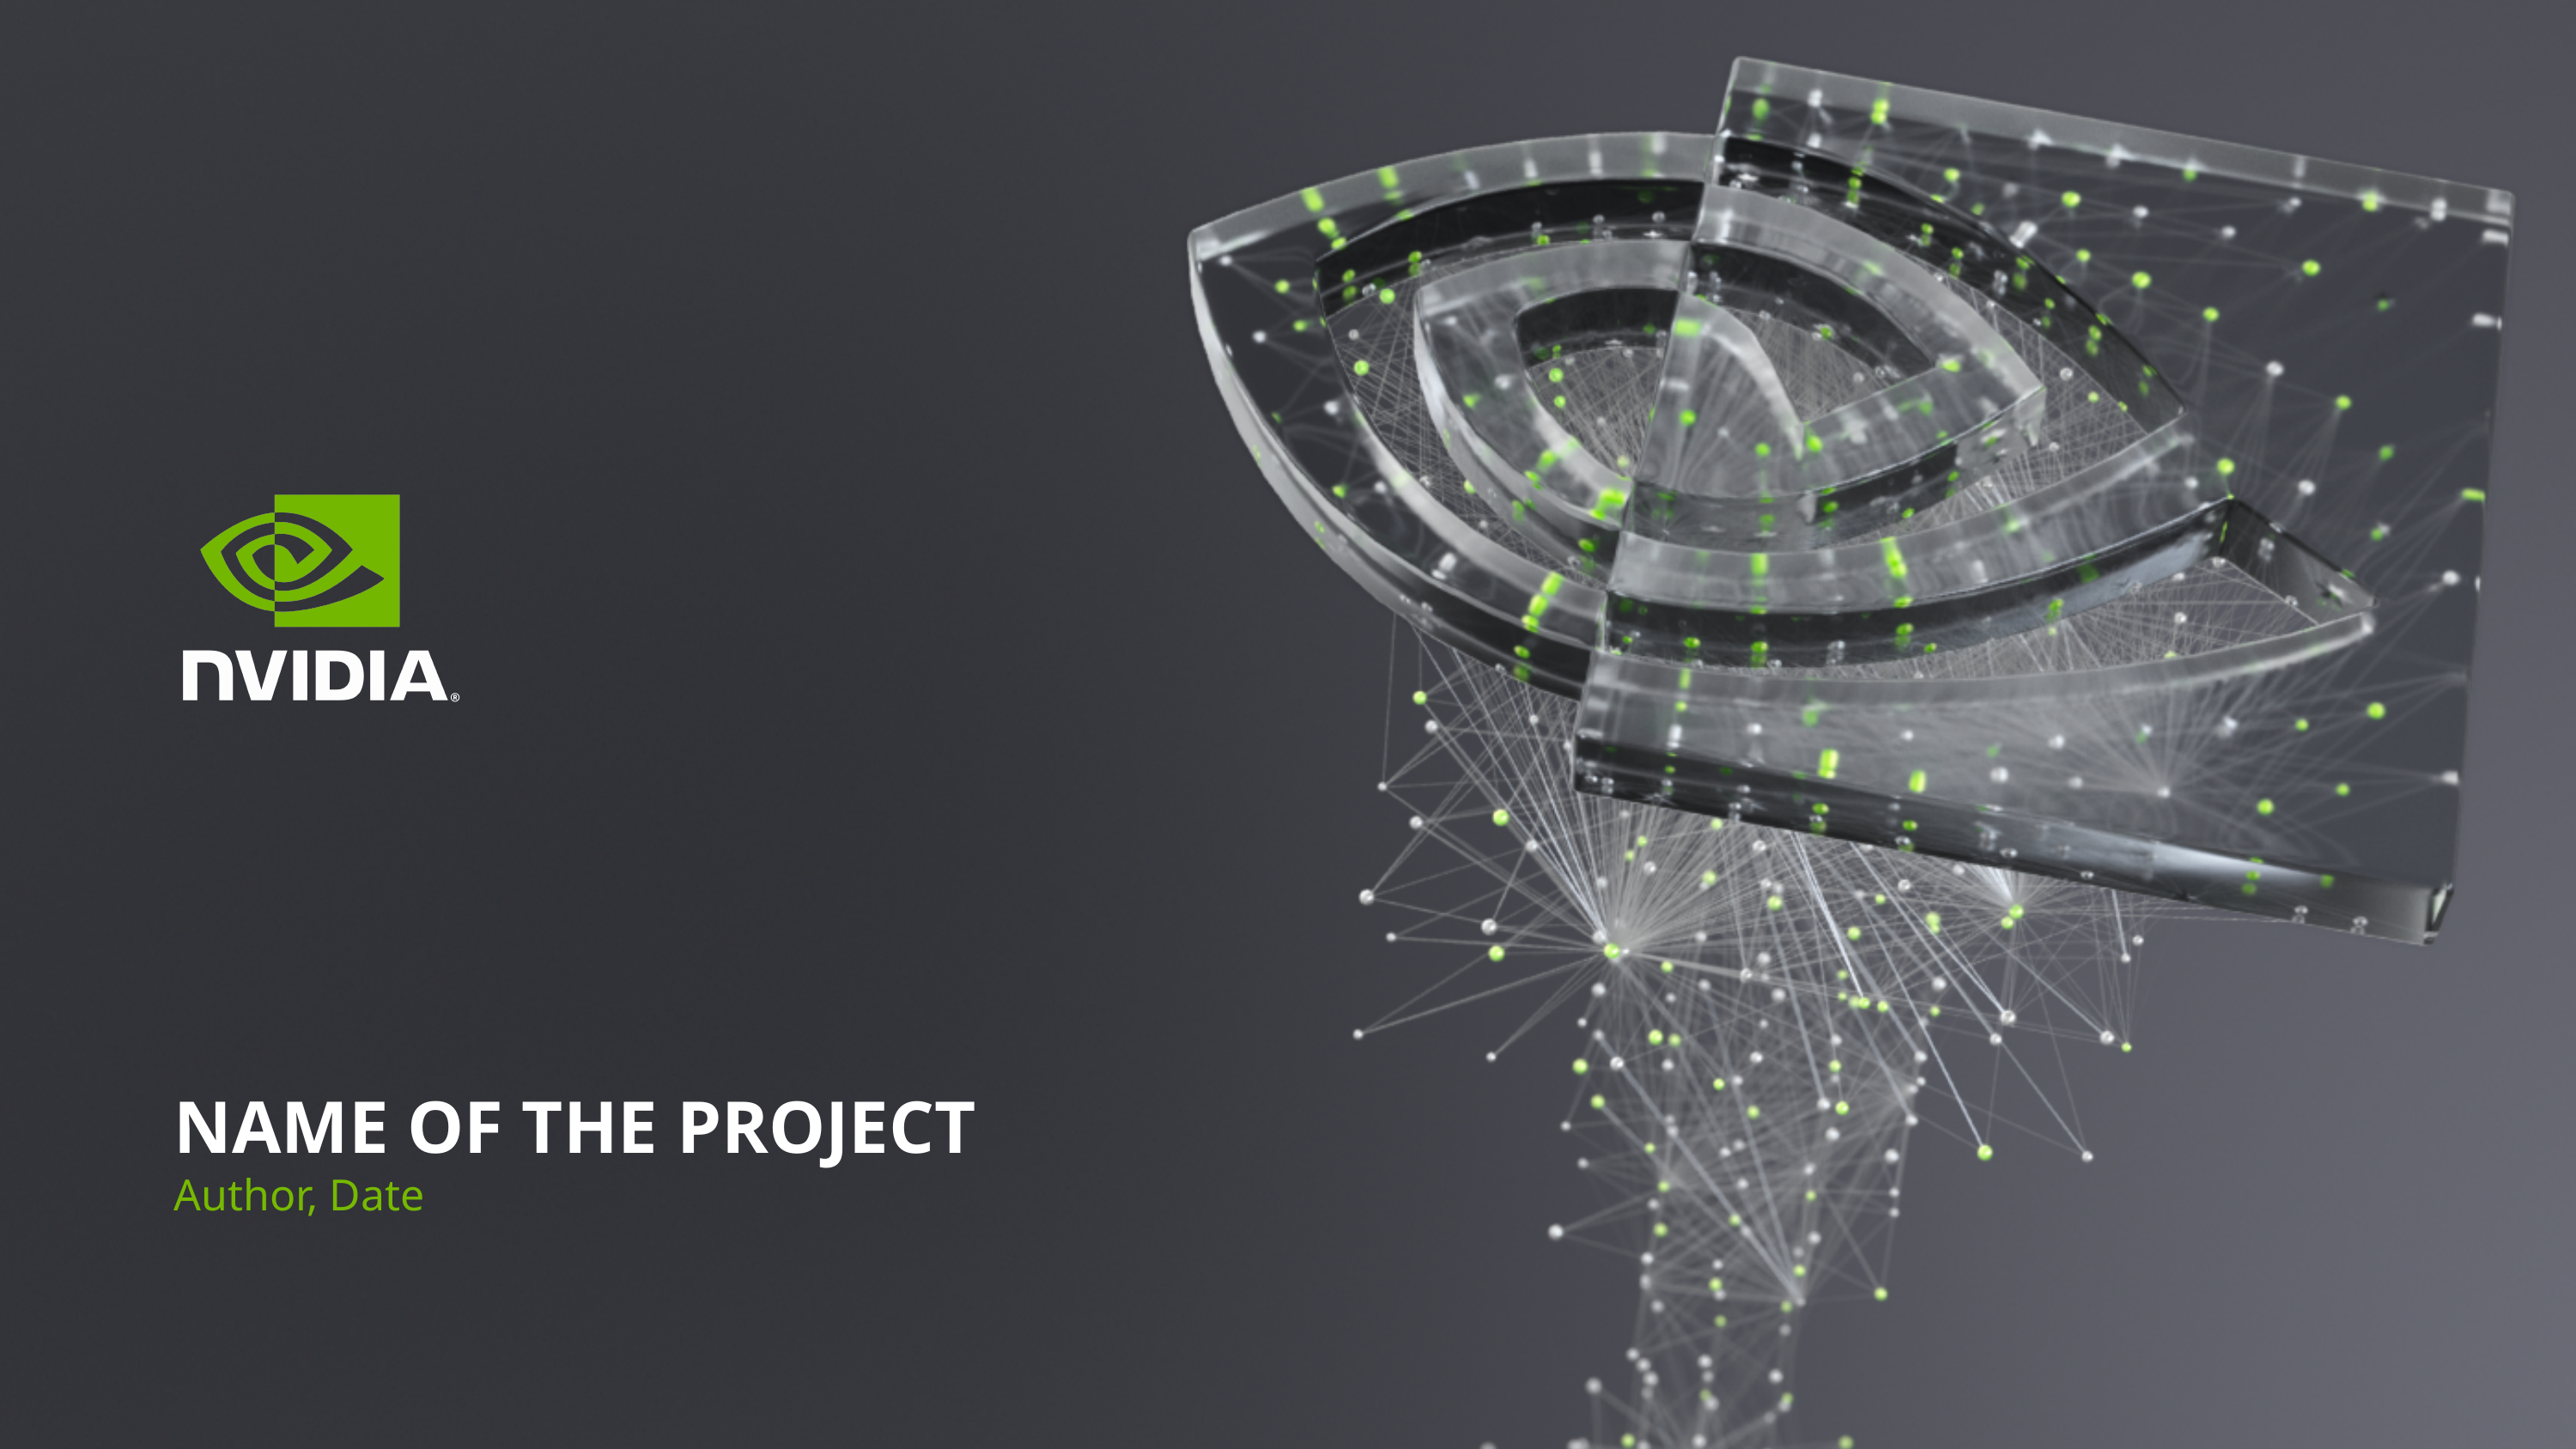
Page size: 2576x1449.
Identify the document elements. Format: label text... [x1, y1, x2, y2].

title Name of the project [161, 943, 1527, 1175]
subtitle Author, Date [161, 1175, 1527, 1235]
picture [0, 0, 2576, 1449]
